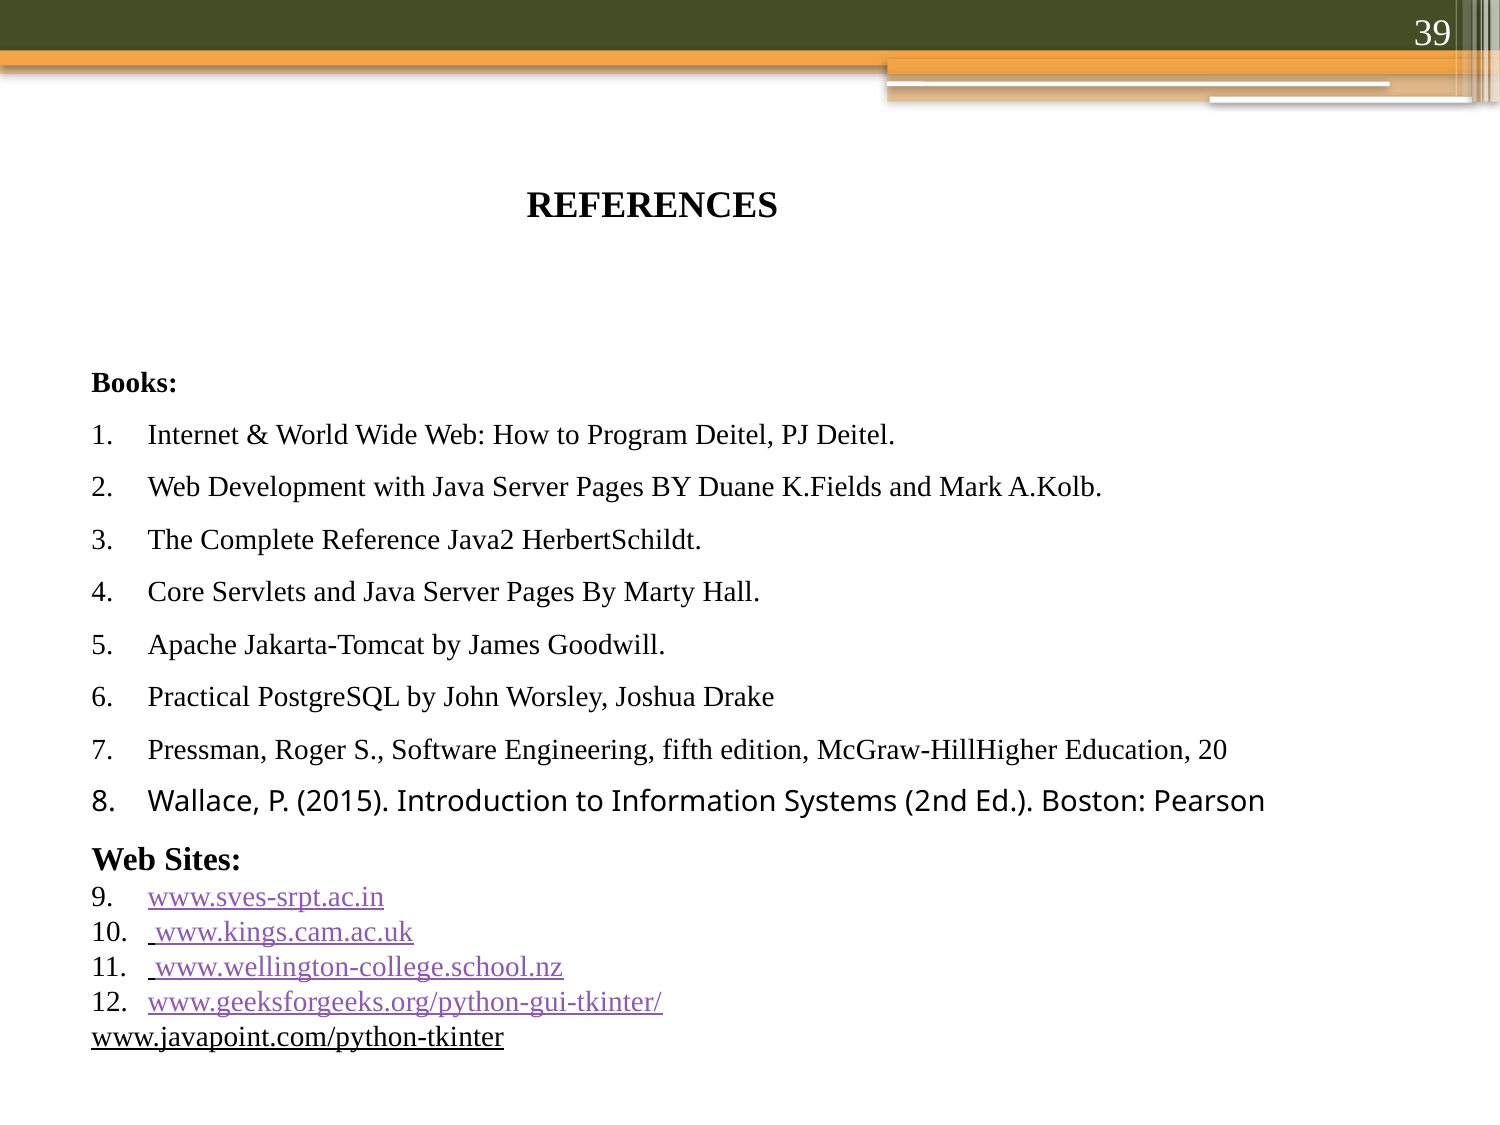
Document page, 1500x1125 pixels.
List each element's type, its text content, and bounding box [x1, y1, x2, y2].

text_box Books: Internet & World Wide Web: How to Program Deitel, PJ Deitel. Web Development with Java Server Pages BY Duane K.Fields and Mark A.Kolb. The Complete Reference Java2 HerbertSchildt. Core Servlets and Java Server Pages By Marty Hall. Apache Jakarta-Tomcat by James Goodwill. Practical PostgreSQL by John Worsley, Joshua Drake Pressman, Roger S., Software Engineering, fifth edition, McGraw-HillHigher Education, 20 Wallace, P. (2015). Introduction to Information Systems (2nd Ed.). Boston: Pearson Web Sites: www.sves-srpt.ac.in www.kings.cam.ac.uk www.wellington-college.school.nz www.geeksforgeeks.org/python-gui-tkinter/ www.javapoint.com/python-tkinter [76, 338, 1424, 1060]
slide_number 39 [1341, 0, 1466, 61]
text_box REFERENCES [277, 172, 1028, 233]
